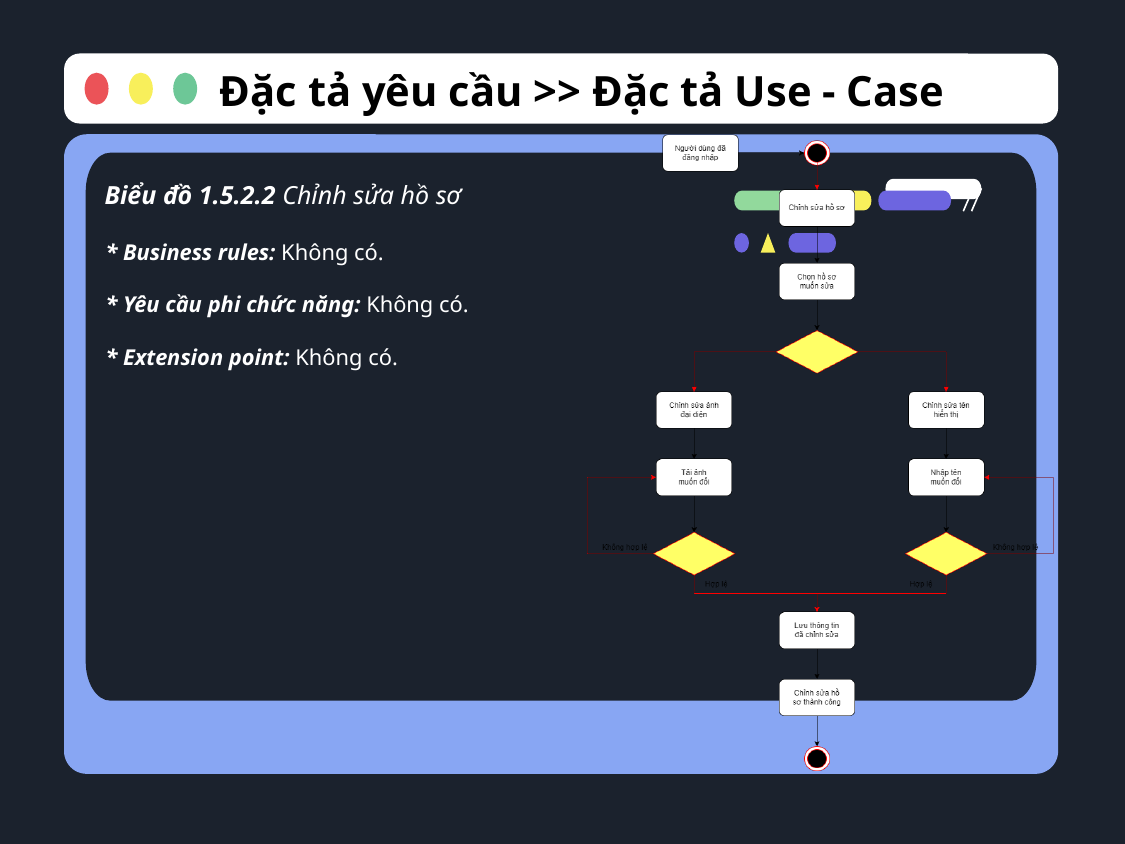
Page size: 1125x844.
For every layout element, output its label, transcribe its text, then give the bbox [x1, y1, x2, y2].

subtitle * Business rules: Không có. * Yêu cầu phi chức năng: Không có. * Extension point: Không có. [67, 223, 576, 651]
picture [581, 134, 1059, 772]
title Biểu đồ 1.5.2.2 Chỉnh sửa hồ sơ [89, 147, 576, 223]
text_box Đặc tả yêu cầu >> Đặc tả Use - Case [208, 42, 1003, 137]
